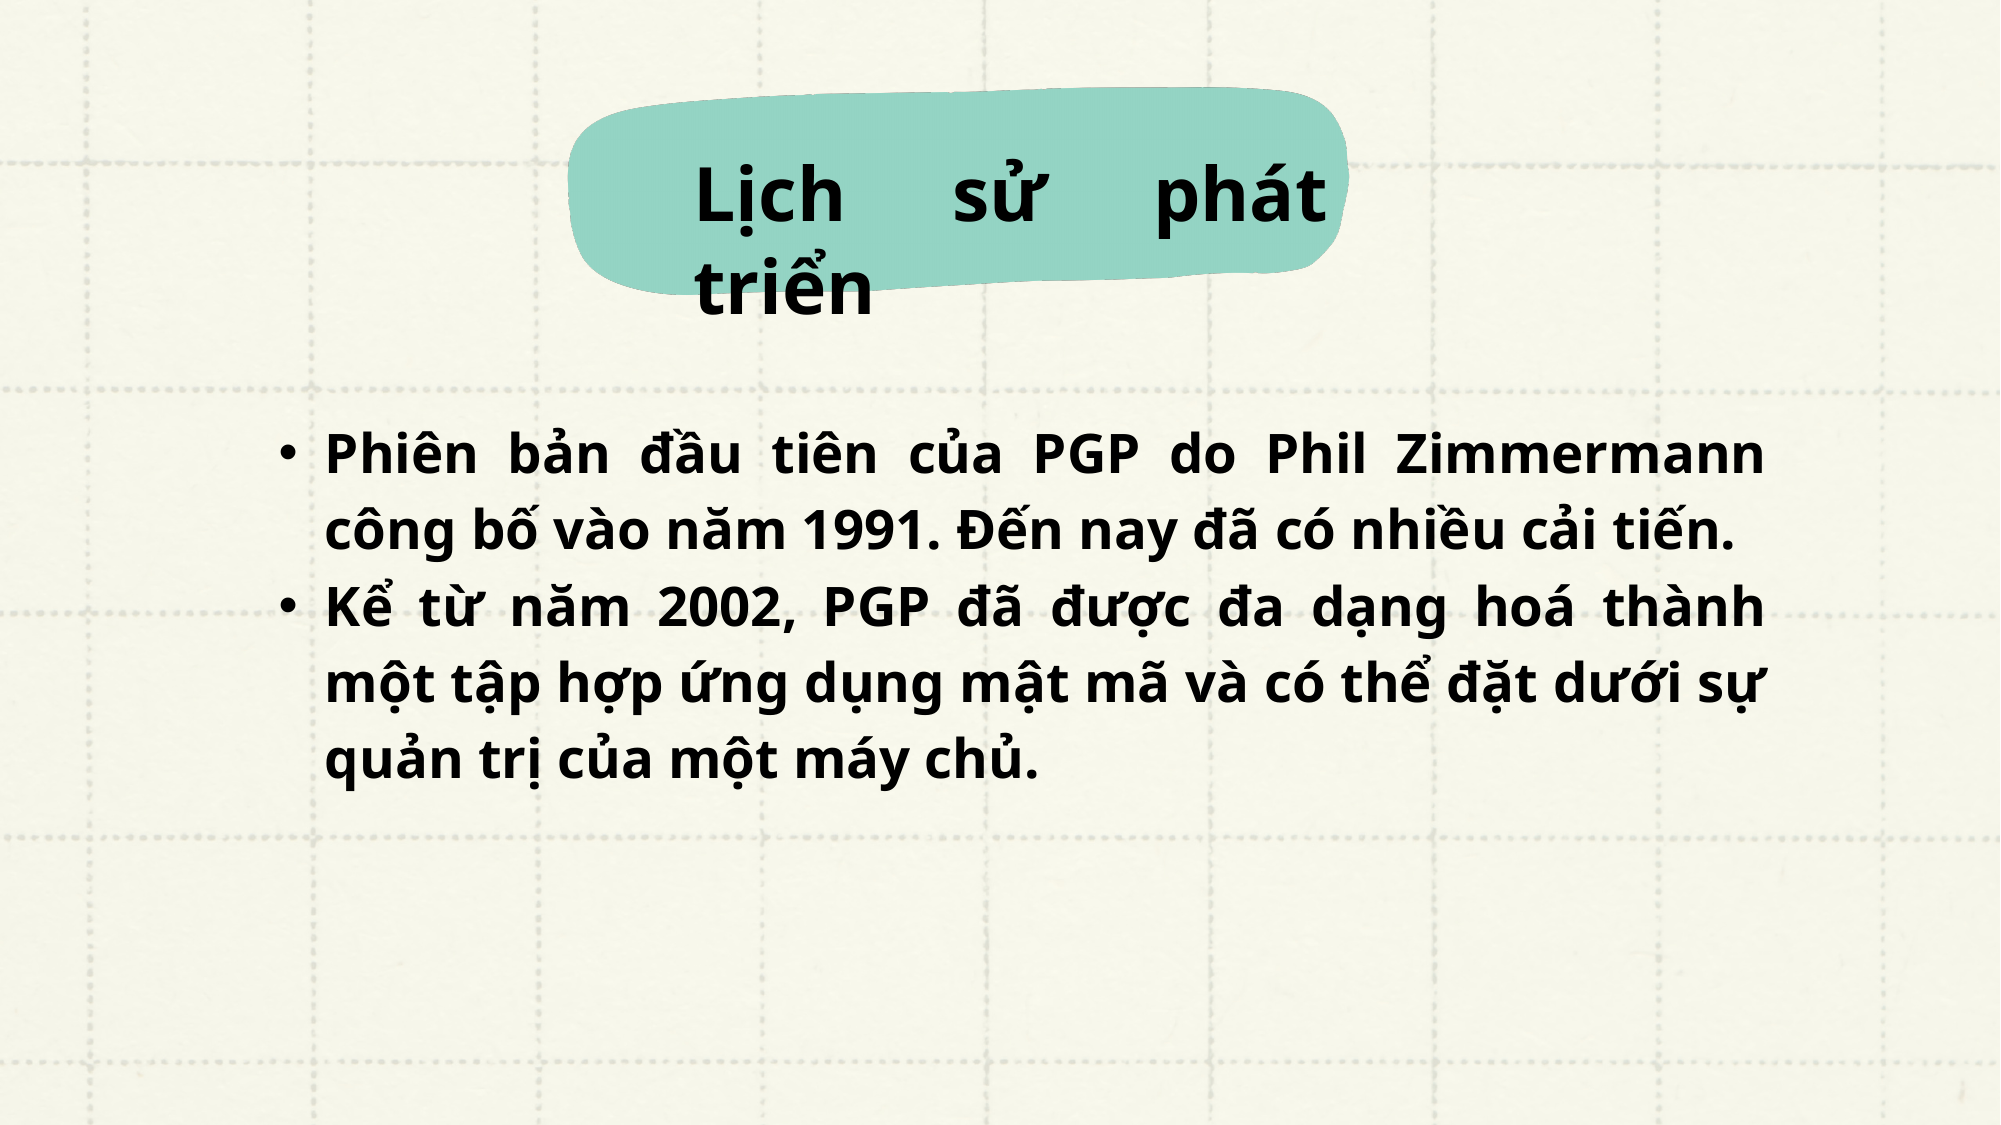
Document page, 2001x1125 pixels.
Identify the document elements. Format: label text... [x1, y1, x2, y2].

text_box Phiên bản đầu tiên của PGP do Phil Zimmermann công bố vào năm 1991. Đến nay đã có nhiều cải tiến. Kể từ năm 2002, PGP đã được đa dạng hoá thành một tập hợp ứng dụng mật mã và có thể đặt dưới sự quản trị của một máy chủ. [232, 408, 1768, 790]
text_box [0, 0, 2000, 1125]
text_box Lịch sử phát triển [693, 142, 1328, 330]
text_box [566, 87, 1350, 296]
